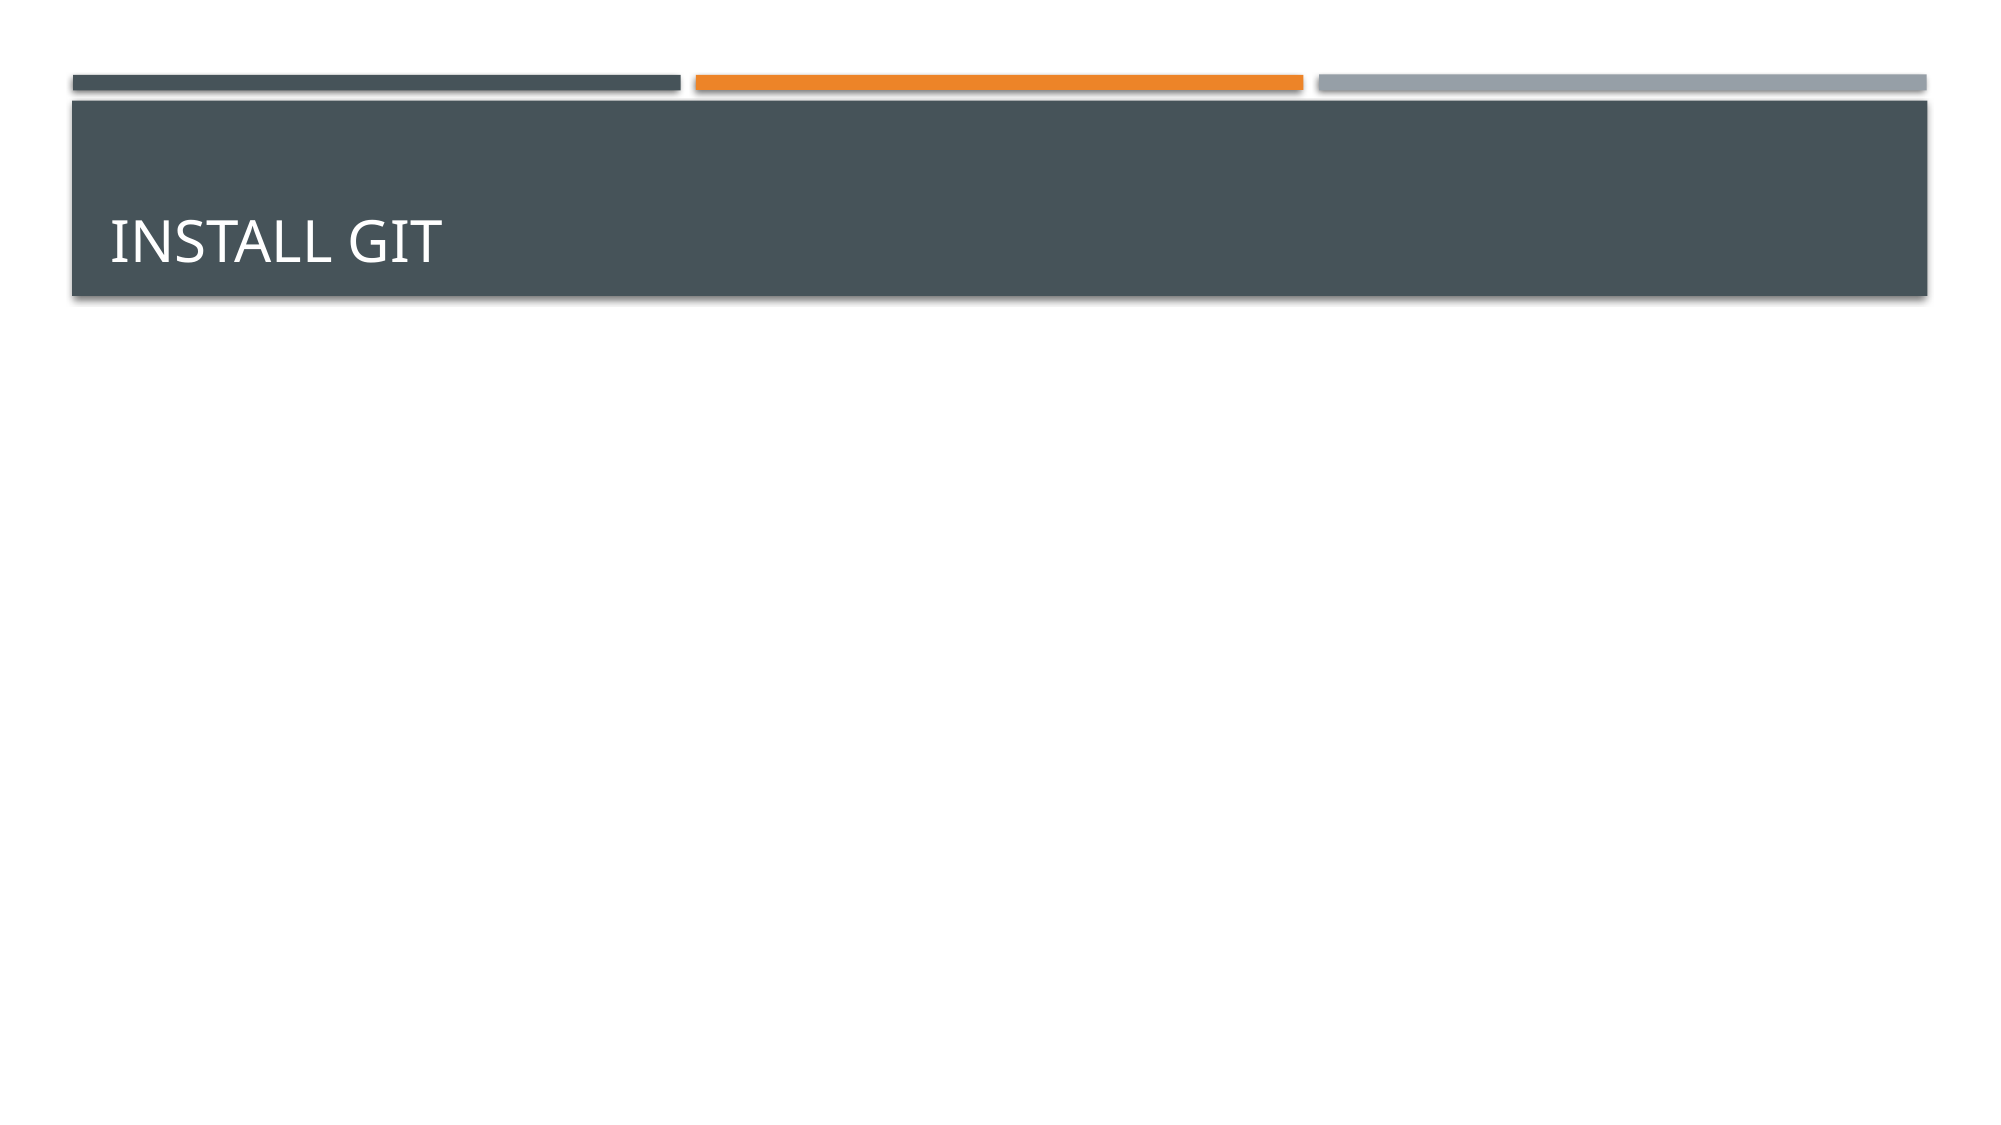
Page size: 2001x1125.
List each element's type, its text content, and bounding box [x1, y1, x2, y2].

title INSTALL GIT [95, 115, 1905, 282]
